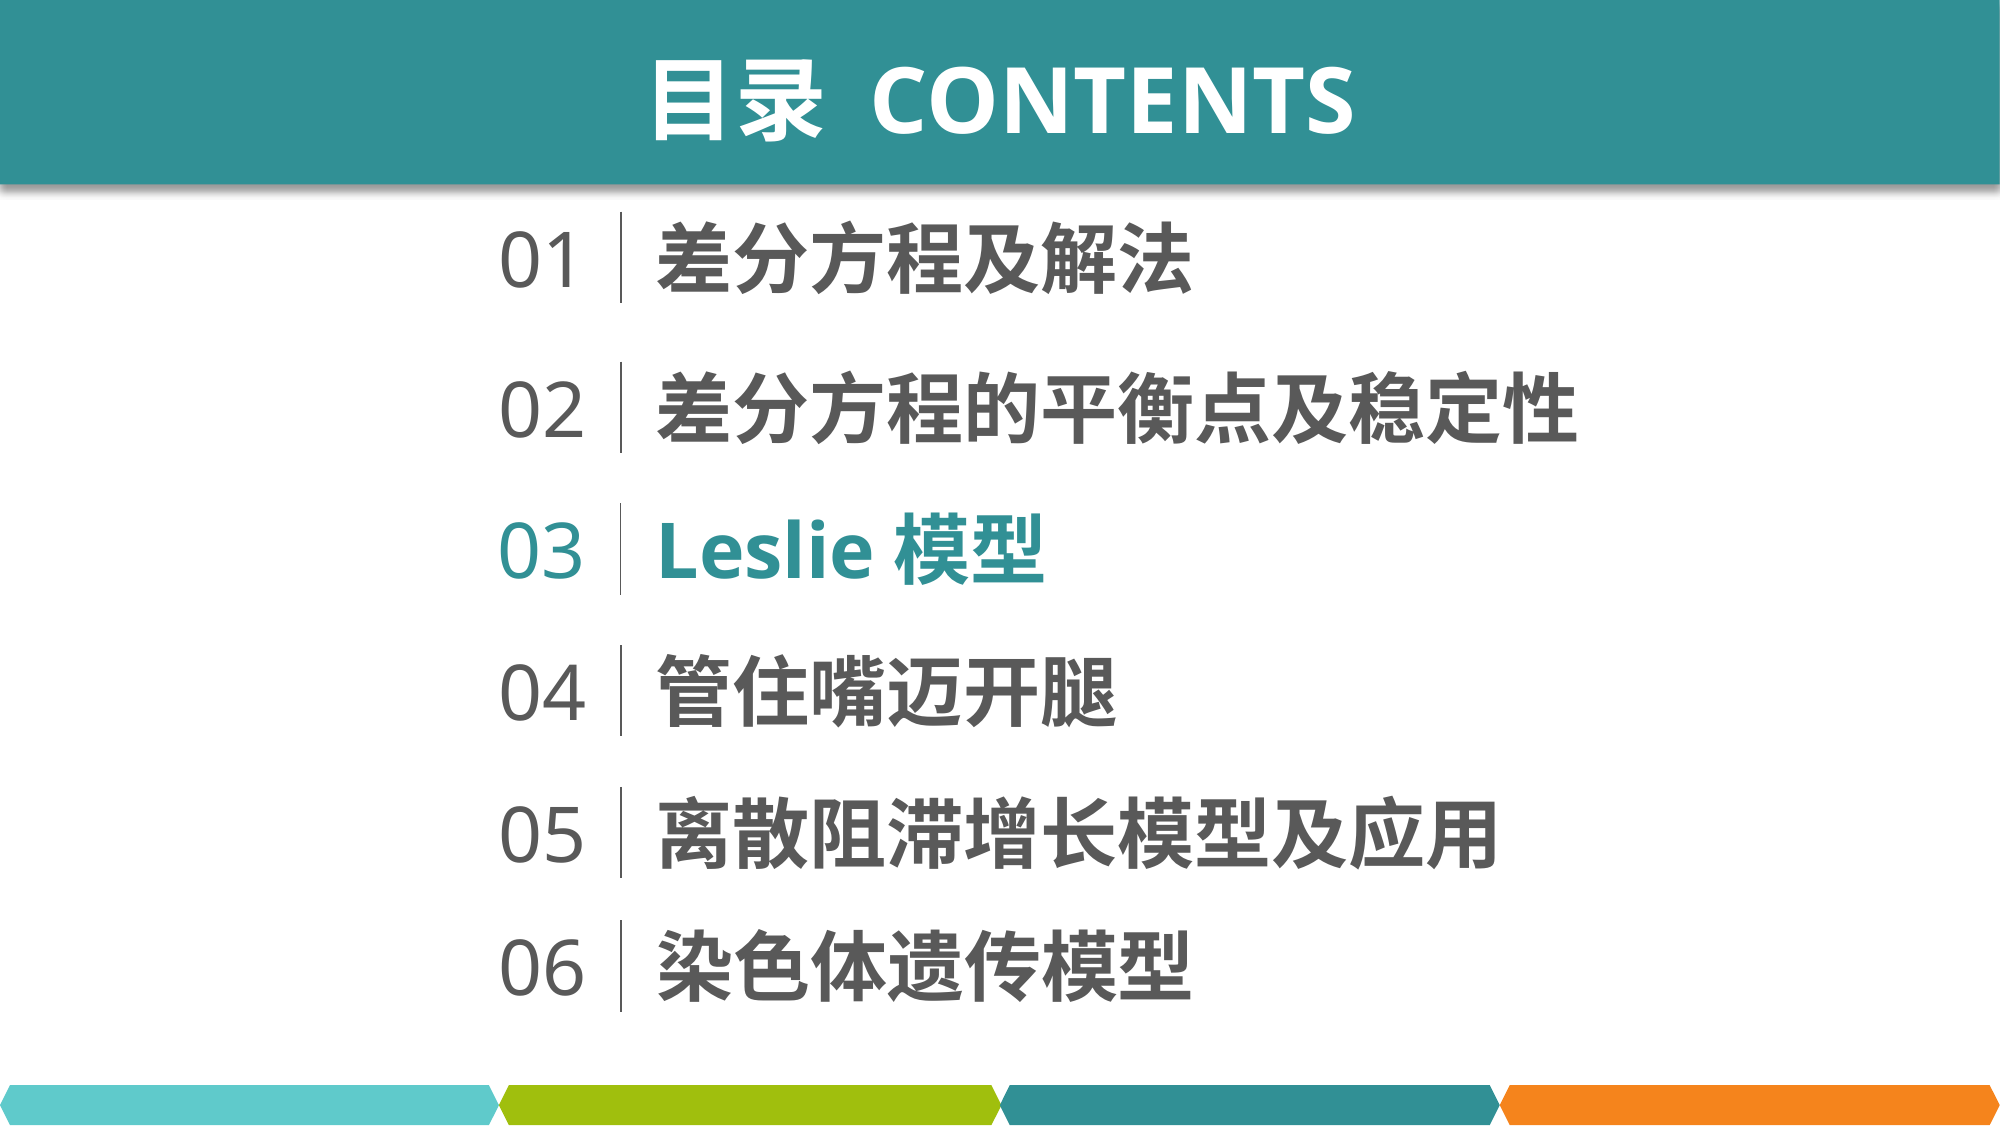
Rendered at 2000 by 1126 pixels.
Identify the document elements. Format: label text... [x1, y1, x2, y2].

text_box 06 [476, 908, 609, 1022]
text_box 管住嘴迈开腿 [635, 633, 1662, 746]
text_box [0, 0, 2000, 185]
text_box 离散阻滞增长模型及应用 [635, 775, 1662, 888]
text_box 04 [476, 633, 608, 746]
text_box 染色体遗传模型 [636, 908, 1662, 1022]
text_box 差分方程的平衡点及稳定性 [635, 349, 1922, 463]
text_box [0, 1084, 2000, 1126]
text_box 02 [476, 349, 608, 463]
text_box Leslie模型 [635, 491, 1661, 605]
text_box 03 [476, 491, 608, 605]
text_box 差分方程及解法 [635, 200, 1744, 313]
text_box 01 [476, 200, 608, 313]
text_box 目录 CONTENTS [628, 34, 1372, 160]
text_box 05 [476, 775, 608, 888]
